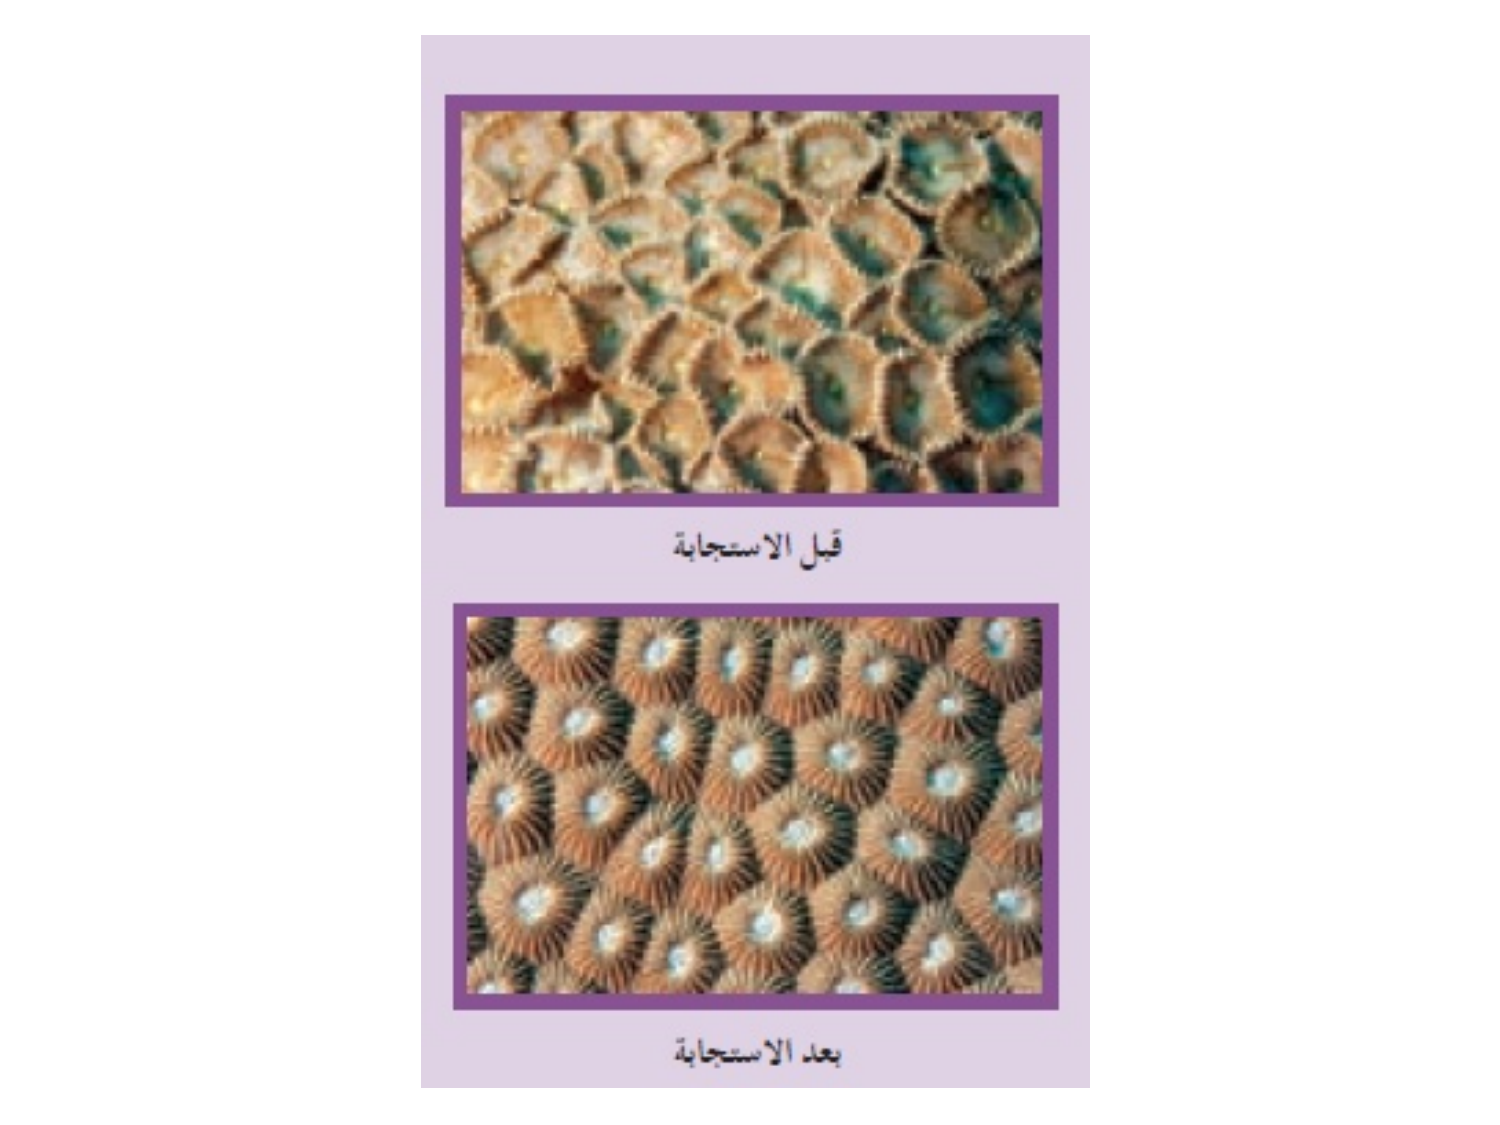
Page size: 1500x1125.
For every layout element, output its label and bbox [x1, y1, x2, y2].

picture [421, 34, 1091, 1089]
